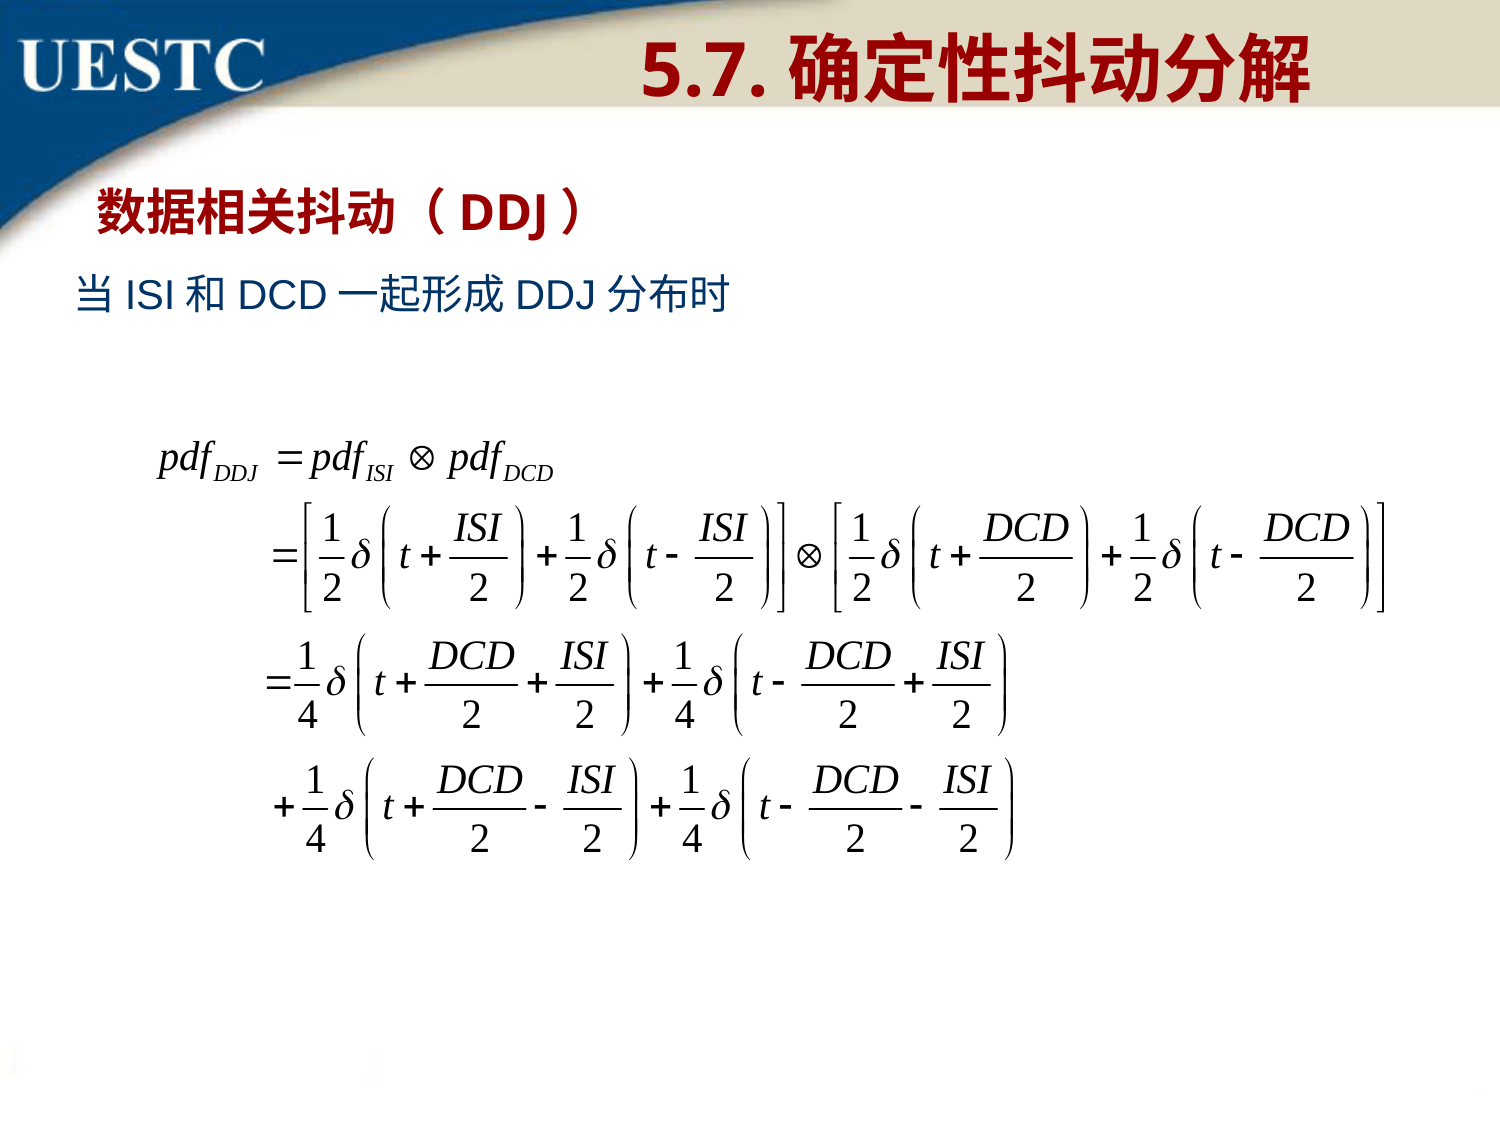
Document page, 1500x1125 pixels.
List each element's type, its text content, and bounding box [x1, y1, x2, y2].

picture [0, 0, 1500, 1125]
text_box 5.7.确定性抖动分解 [454, 1, 1499, 143]
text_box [147, 429, 1401, 870]
text_box 当ISI和DCD一起形成DDJ分布时 [58, 260, 1464, 325]
text_box 数据相关抖动（DDJ） [58, 172, 1382, 248]
